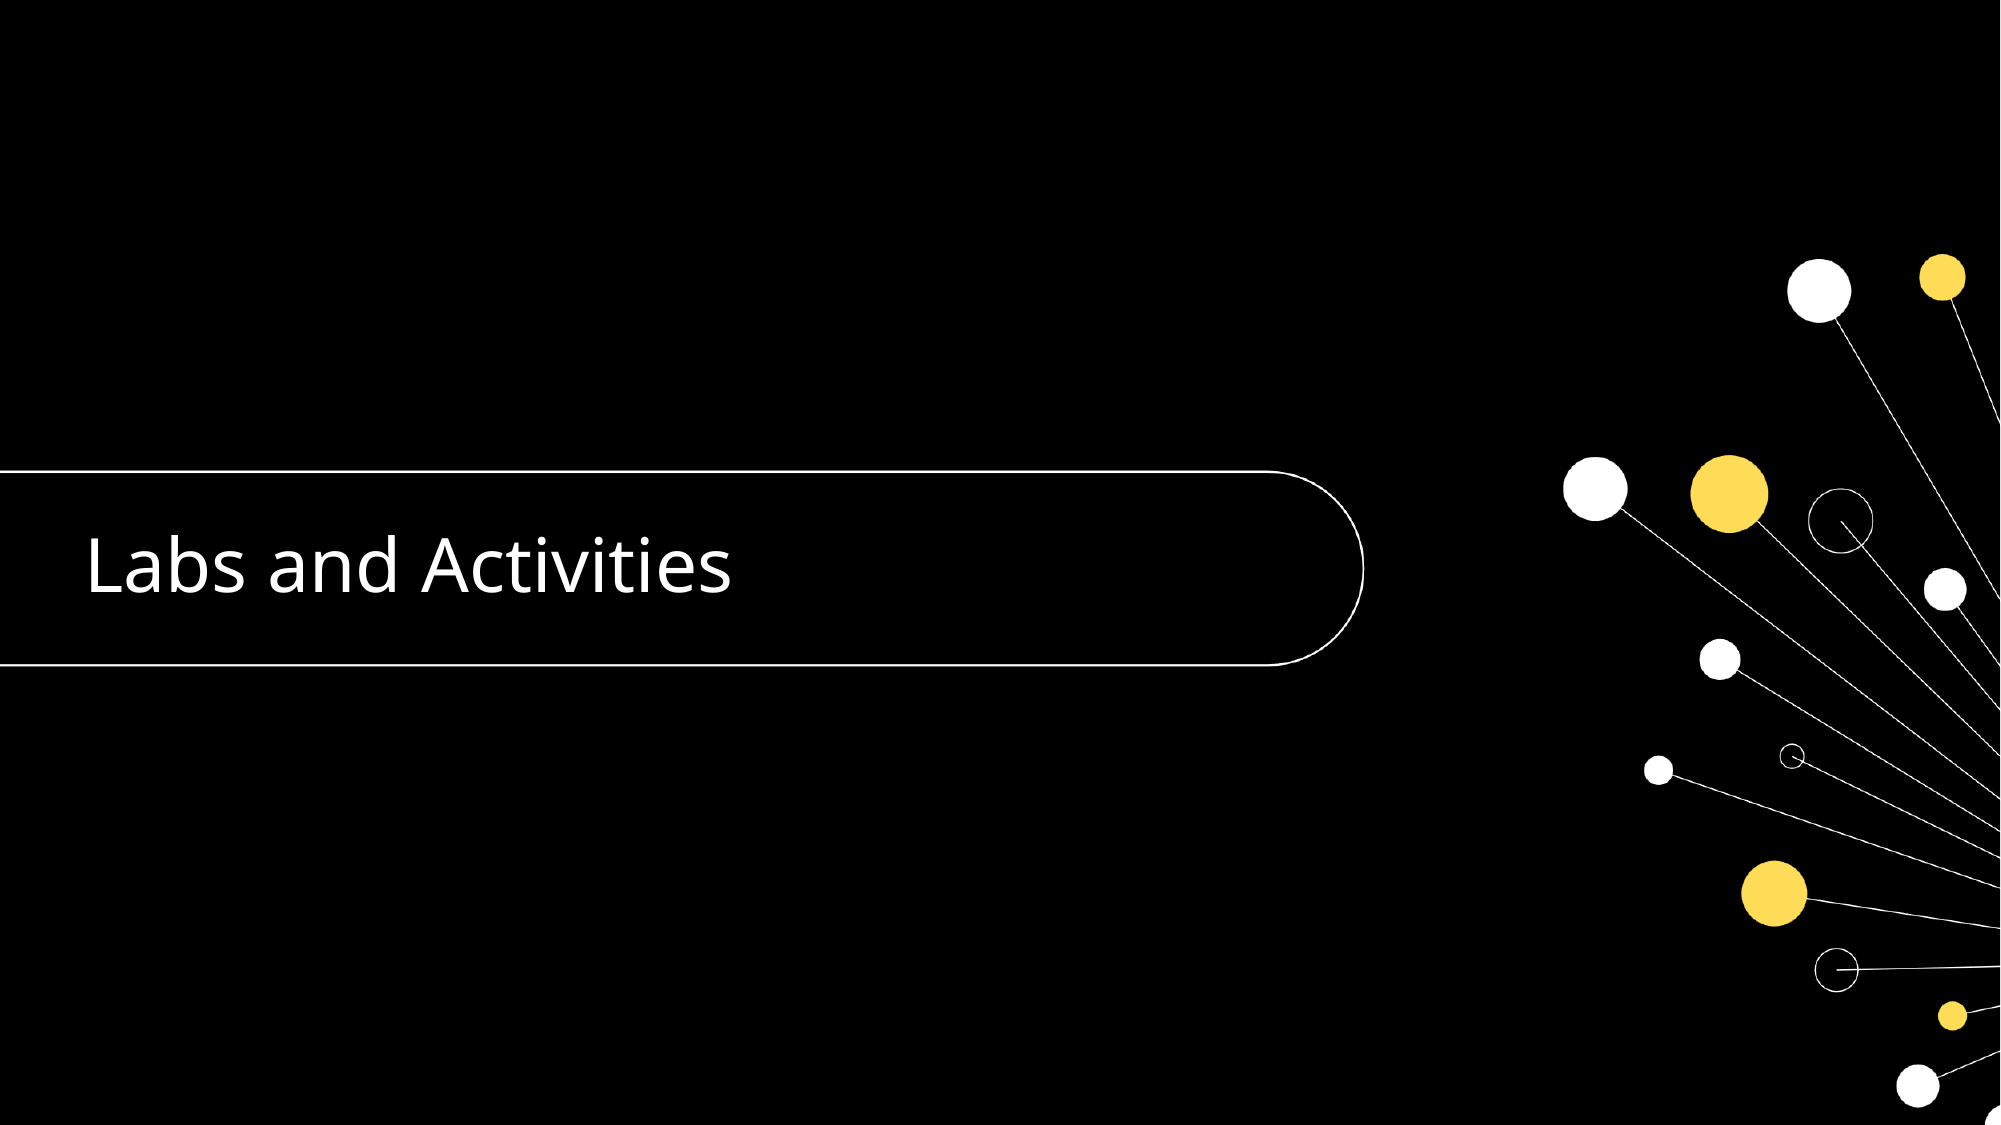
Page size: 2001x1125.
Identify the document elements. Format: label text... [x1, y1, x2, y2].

title Labs and Activities [84, 472, 1278, 665]
picture [0, 0, 2001, 1125]
